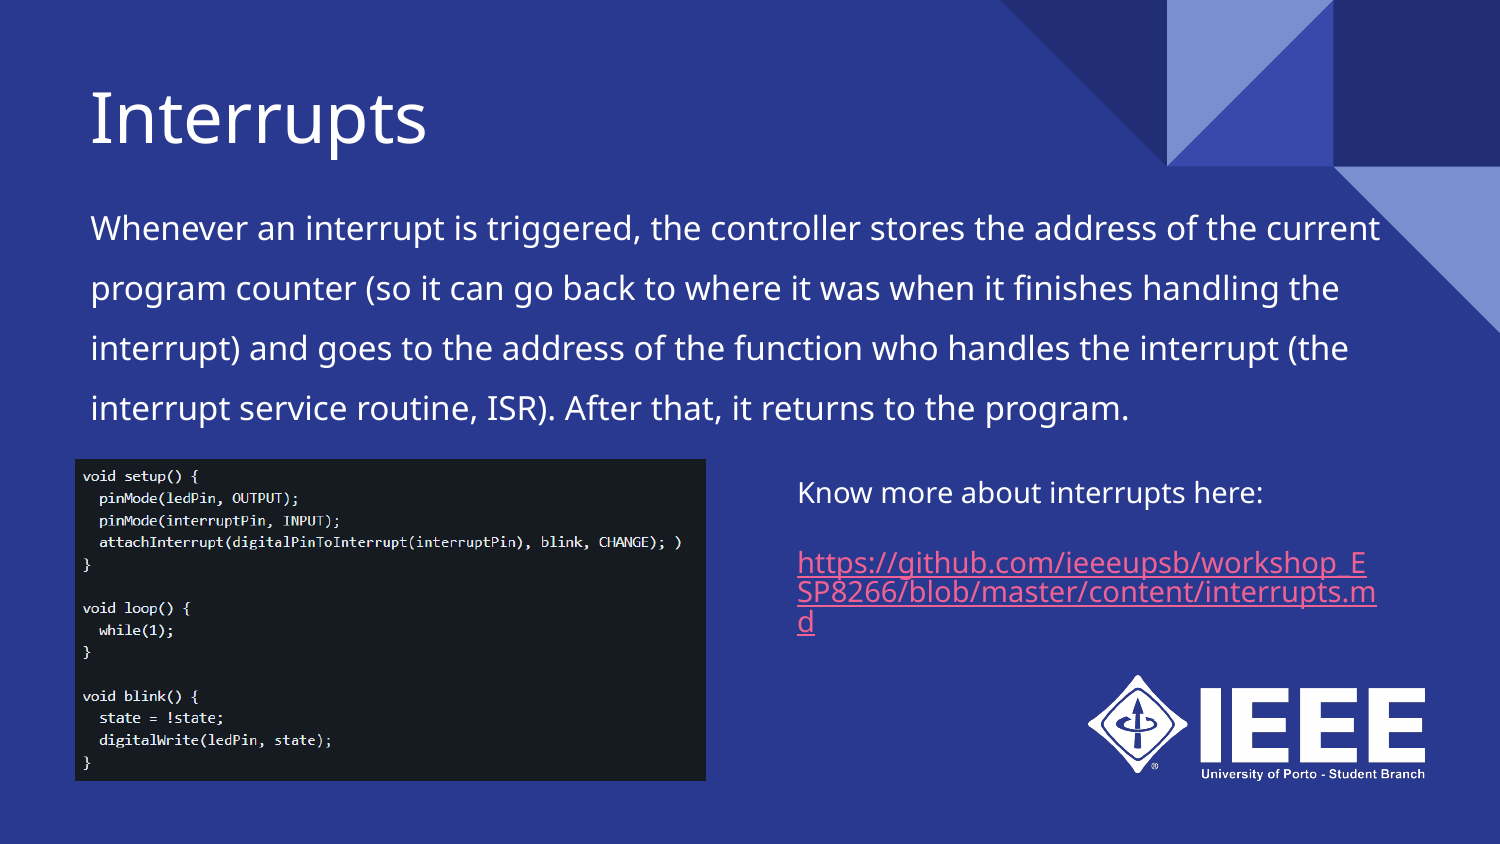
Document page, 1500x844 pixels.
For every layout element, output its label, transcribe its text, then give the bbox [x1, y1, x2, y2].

title Interrupts [75, 34, 1425, 172]
text_box Whenever an interrupt is triggered, the controller stores the address of the current program counter (so it can go back to where it was when it finishes handling the interrupt) and goes to the address of the function who handles the interrupt (the interrupt service routine, ISR). After that, it returns to the program. [75, 172, 1425, 473]
picture [1088, 674, 1425, 782]
picture [75, 459, 706, 782]
text_box Know more about interrupts here: https://github.com/ieeeupsb/workshop_ESP8266/blob/master/content/interrupts.md [782, 459, 1393, 600]
